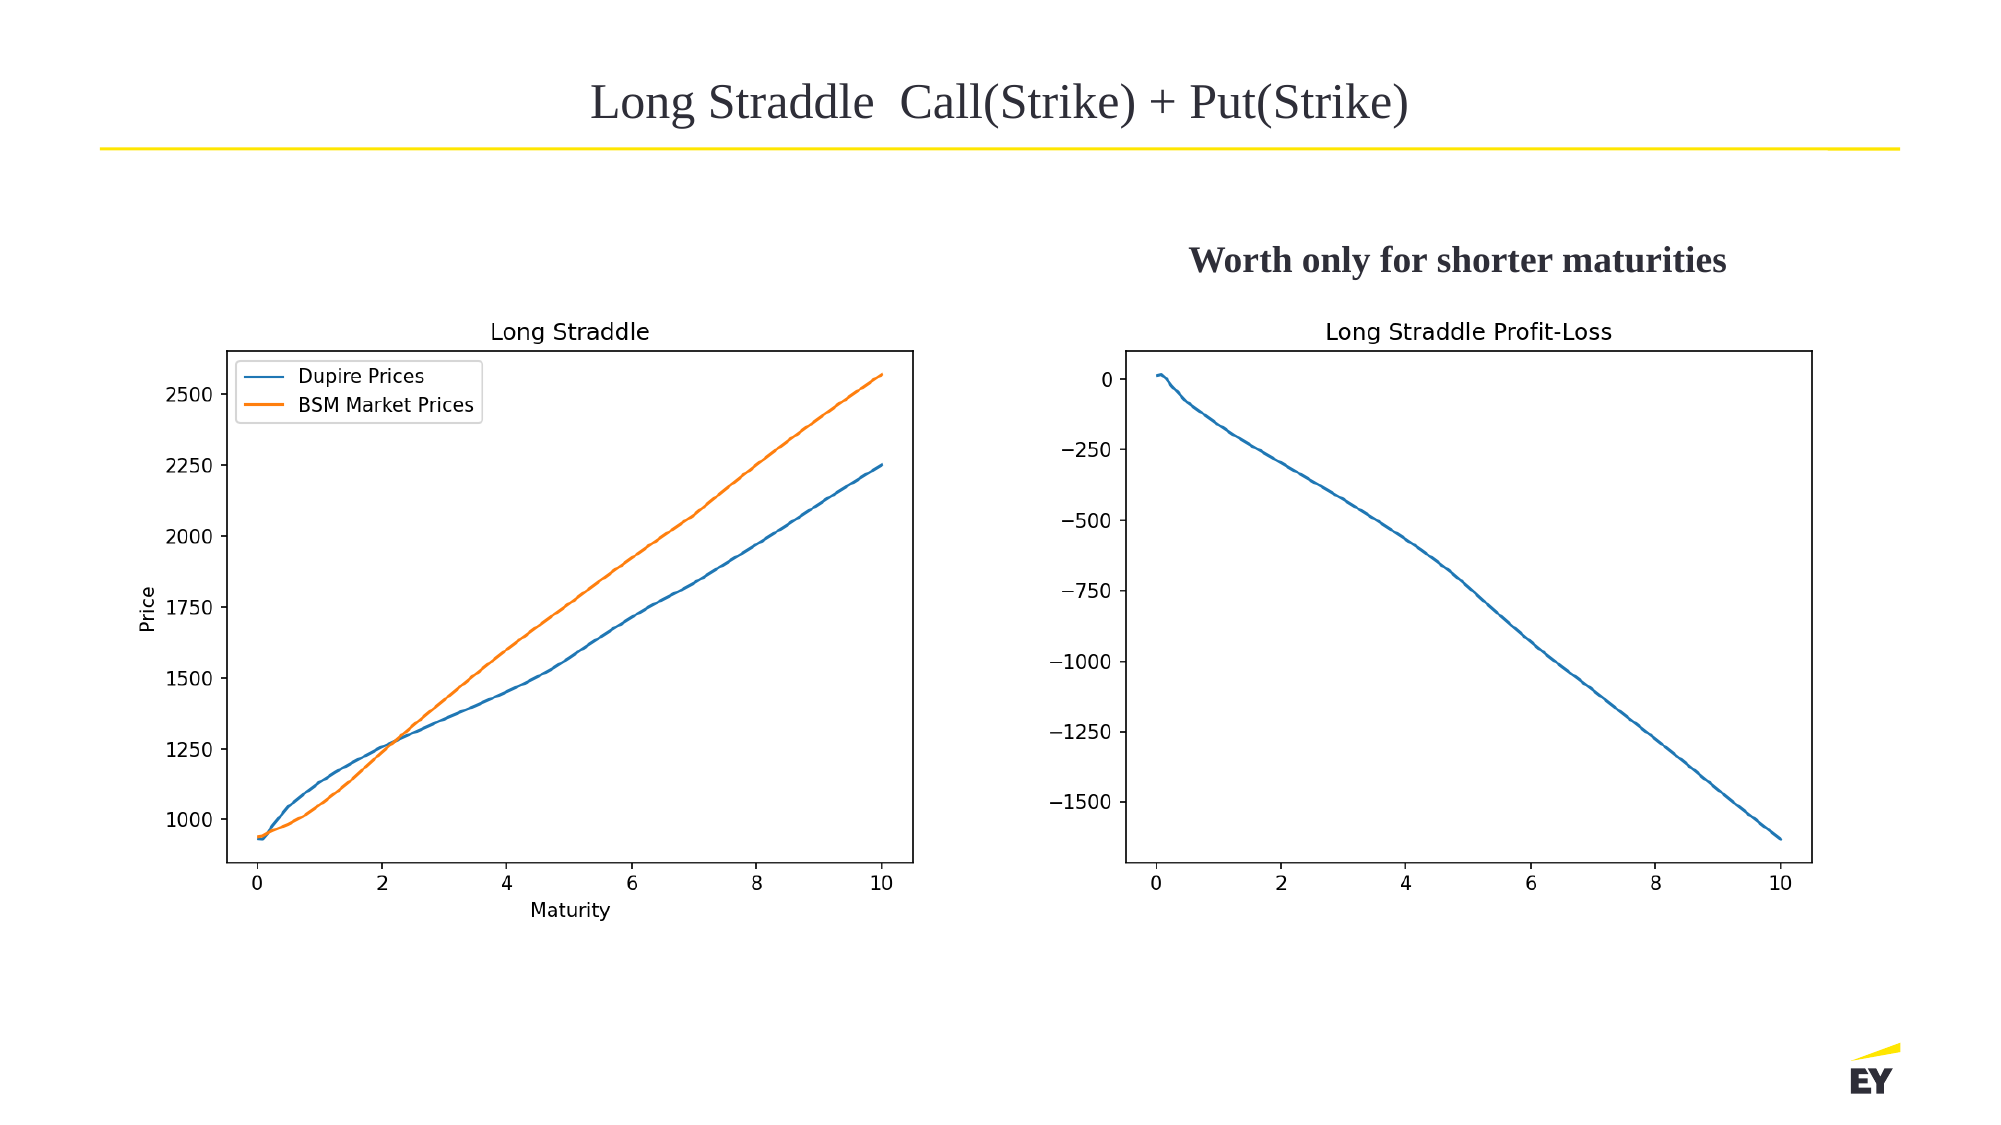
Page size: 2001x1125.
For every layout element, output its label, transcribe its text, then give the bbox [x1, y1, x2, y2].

picture [1015, 271, 1901, 936]
text_box Worth only for shorter maturities [1188, 235, 2000, 341]
picture [116, 271, 1001, 936]
